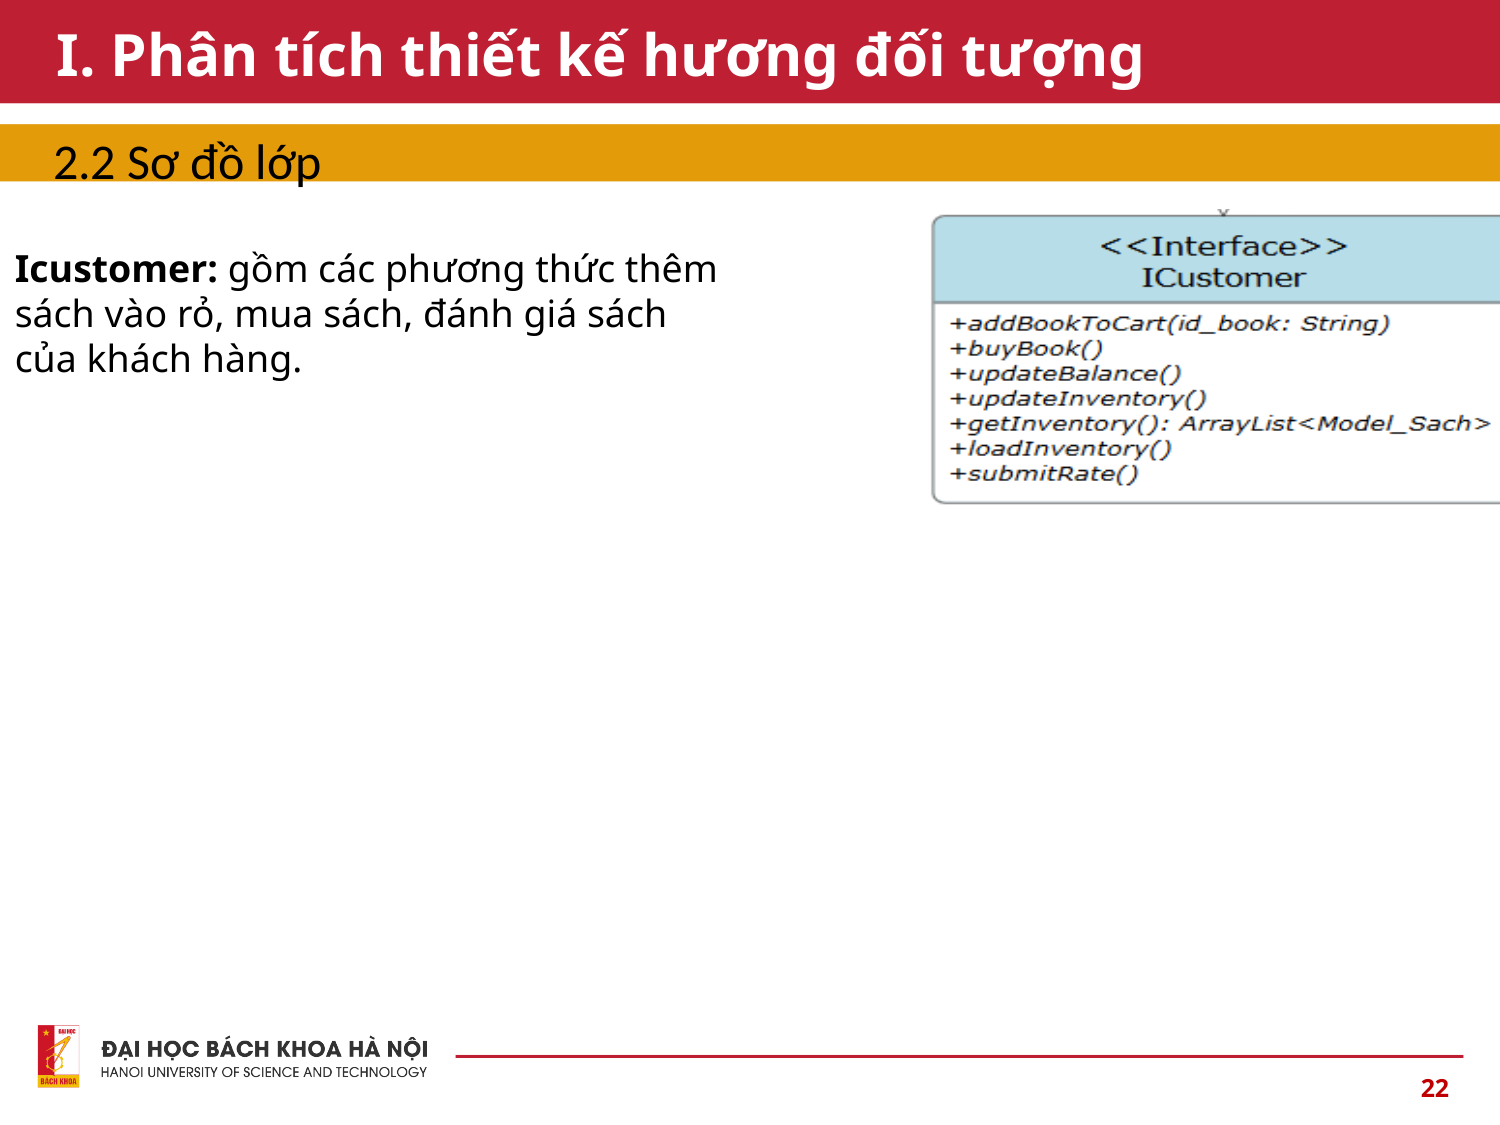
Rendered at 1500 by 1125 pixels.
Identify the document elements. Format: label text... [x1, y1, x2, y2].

title I. Phân tích thiết kế hương đối tượng [41, 18, 1459, 90]
text_box 2.2 Sơ đồ lớp [38, 122, 338, 198]
picture [0, 0, 1500, 1125]
slide_number 22 [1126, 1065, 1464, 1125]
text_box Icustomer: gồm các phương thức thêm sách vào rỏ, mua sách, đánh giá sách của khách hàng. [0, 237, 750, 387]
